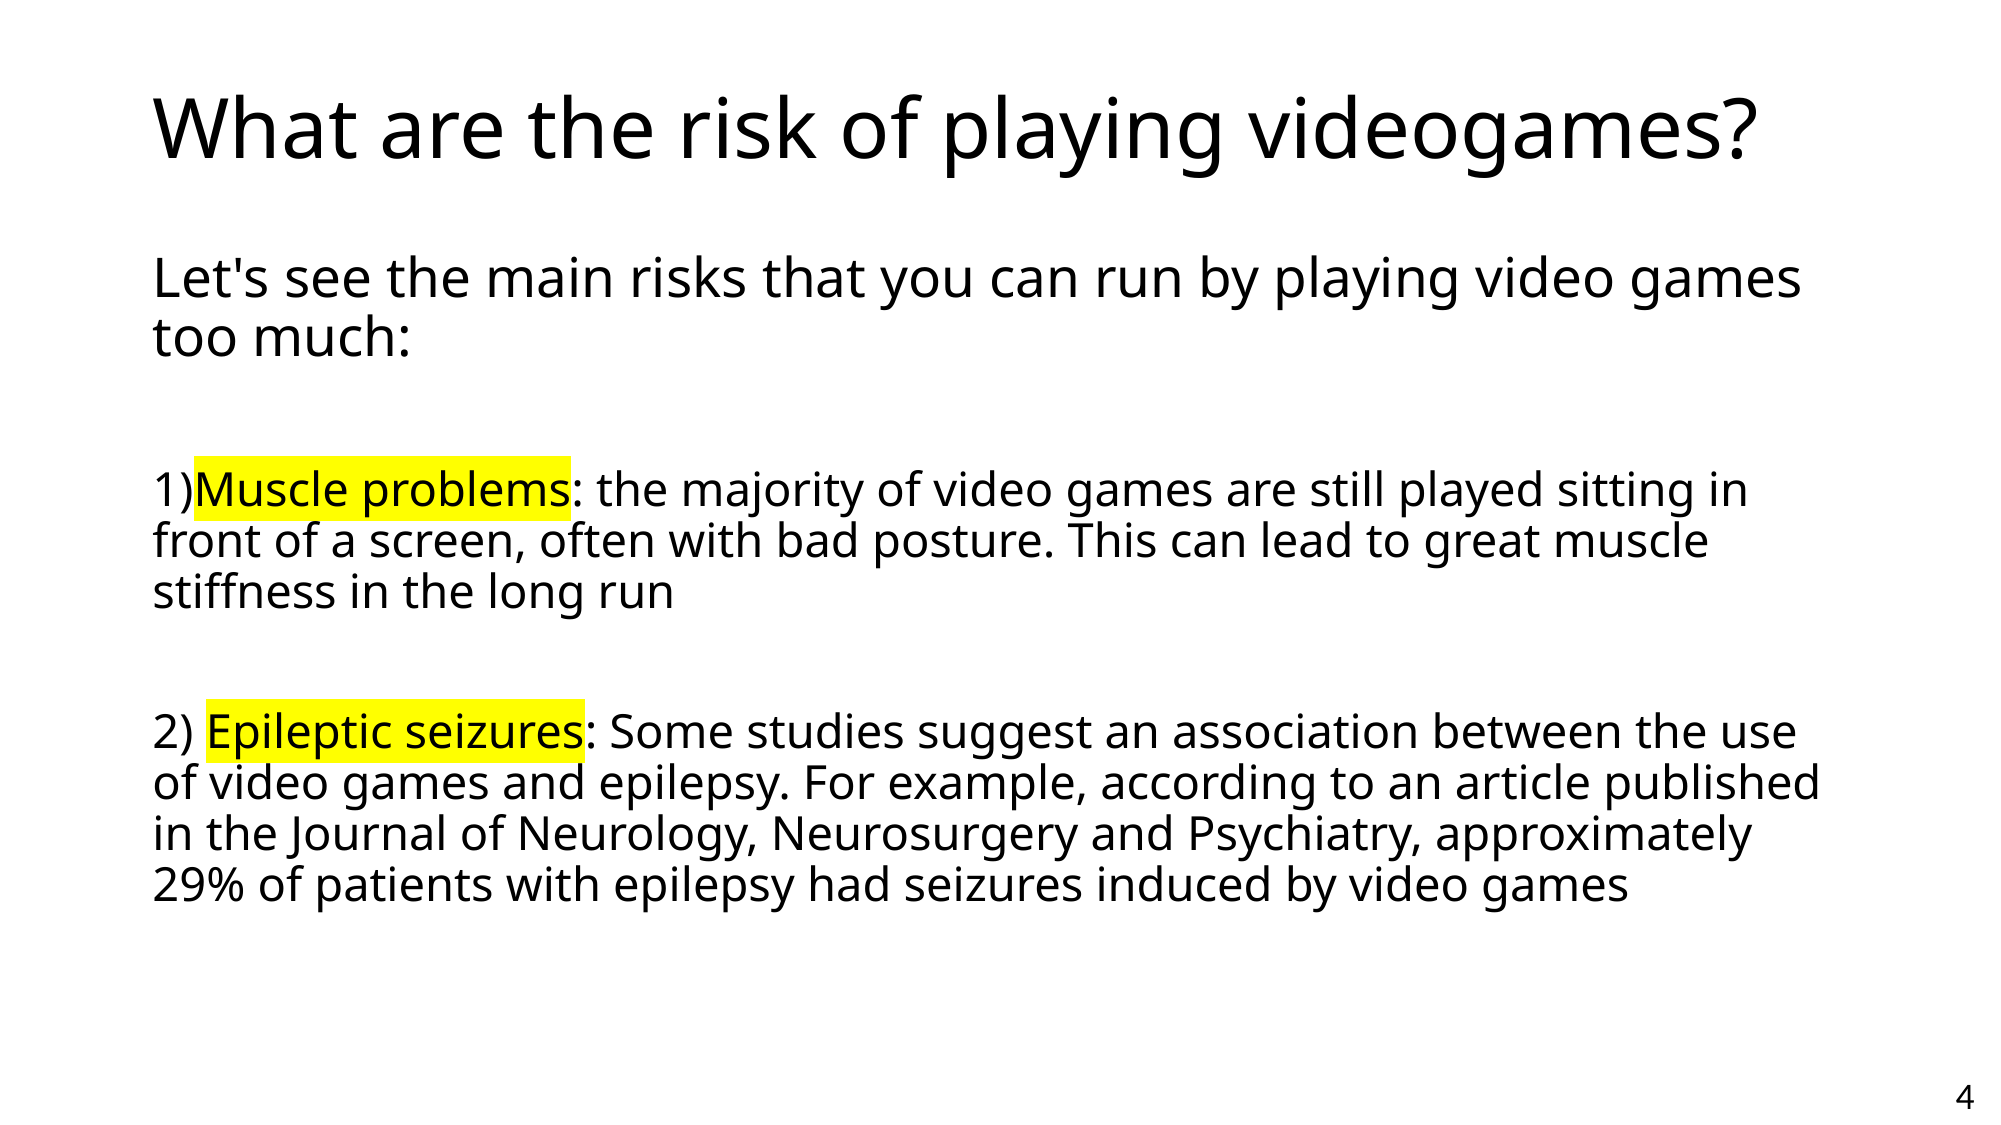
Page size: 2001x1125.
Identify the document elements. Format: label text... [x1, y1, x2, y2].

title What are the risk of playing videogames? [137, 40, 1863, 223]
list Let's see the main risks that you can run by playing video games too much: 1)Muscle problems: the majority of video games are still played sitting in front of a screen, often with bad posture. This can lead to great muscle stiffness in the long run 2) Epileptic seizures: Some studies suggest an association between the use of video games and epilepsy. For example, according to an article published in the Journal of Neurology, Neurosurgery and Psychiatry, approximately 29% of patients with epilepsy had seizures induced by video games [137, 242, 1863, 957]
text_box 4 [1940, 1064, 1983, 1125]
